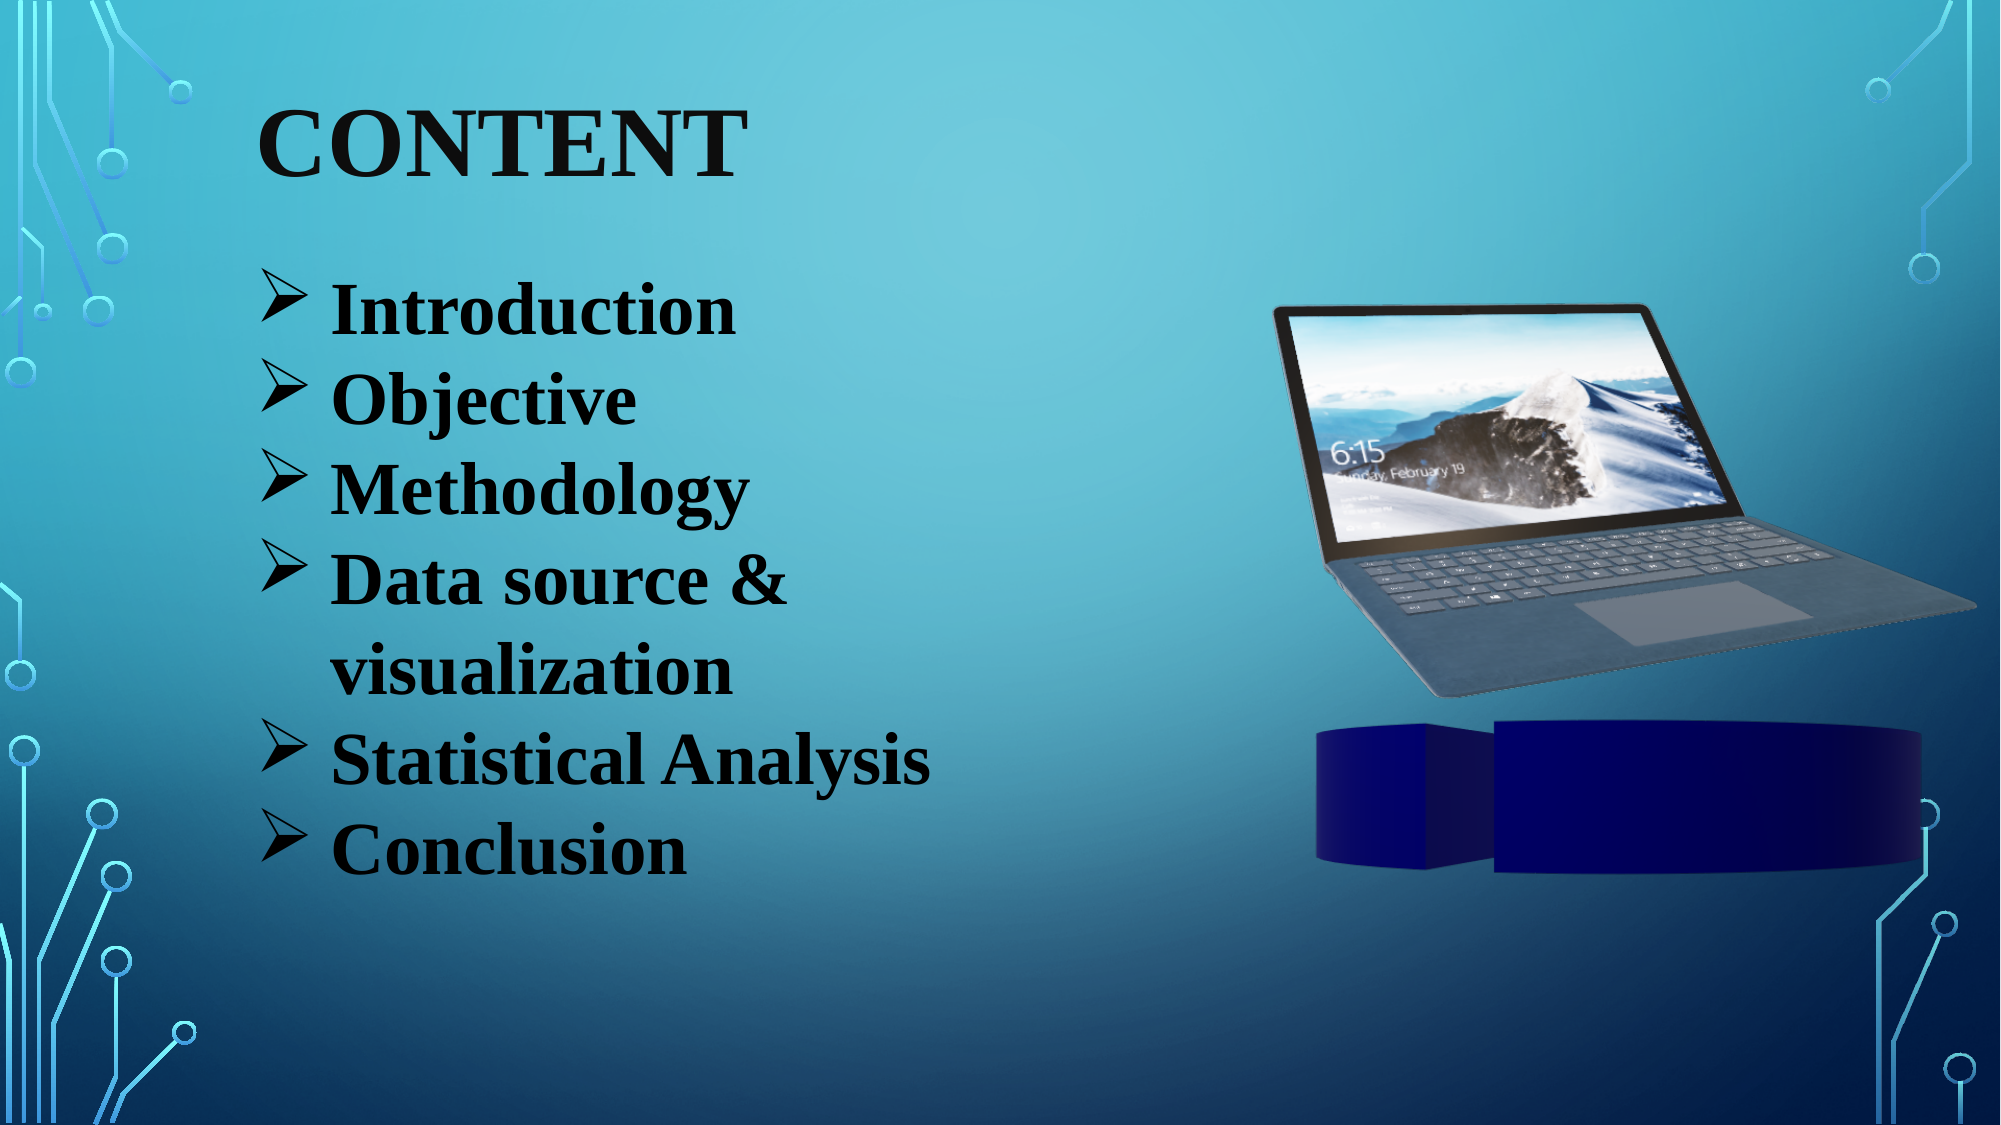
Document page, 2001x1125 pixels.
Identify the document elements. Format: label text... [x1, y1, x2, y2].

picture [1304, 707, 1933, 883]
text_box CONTENT [240, 68, 1171, 344]
text_box Introduction Objective Methodology Data source & visualization Statistical Analysis Conclusion [240, 251, 1077, 1057]
picture [1170, 171, 1985, 706]
